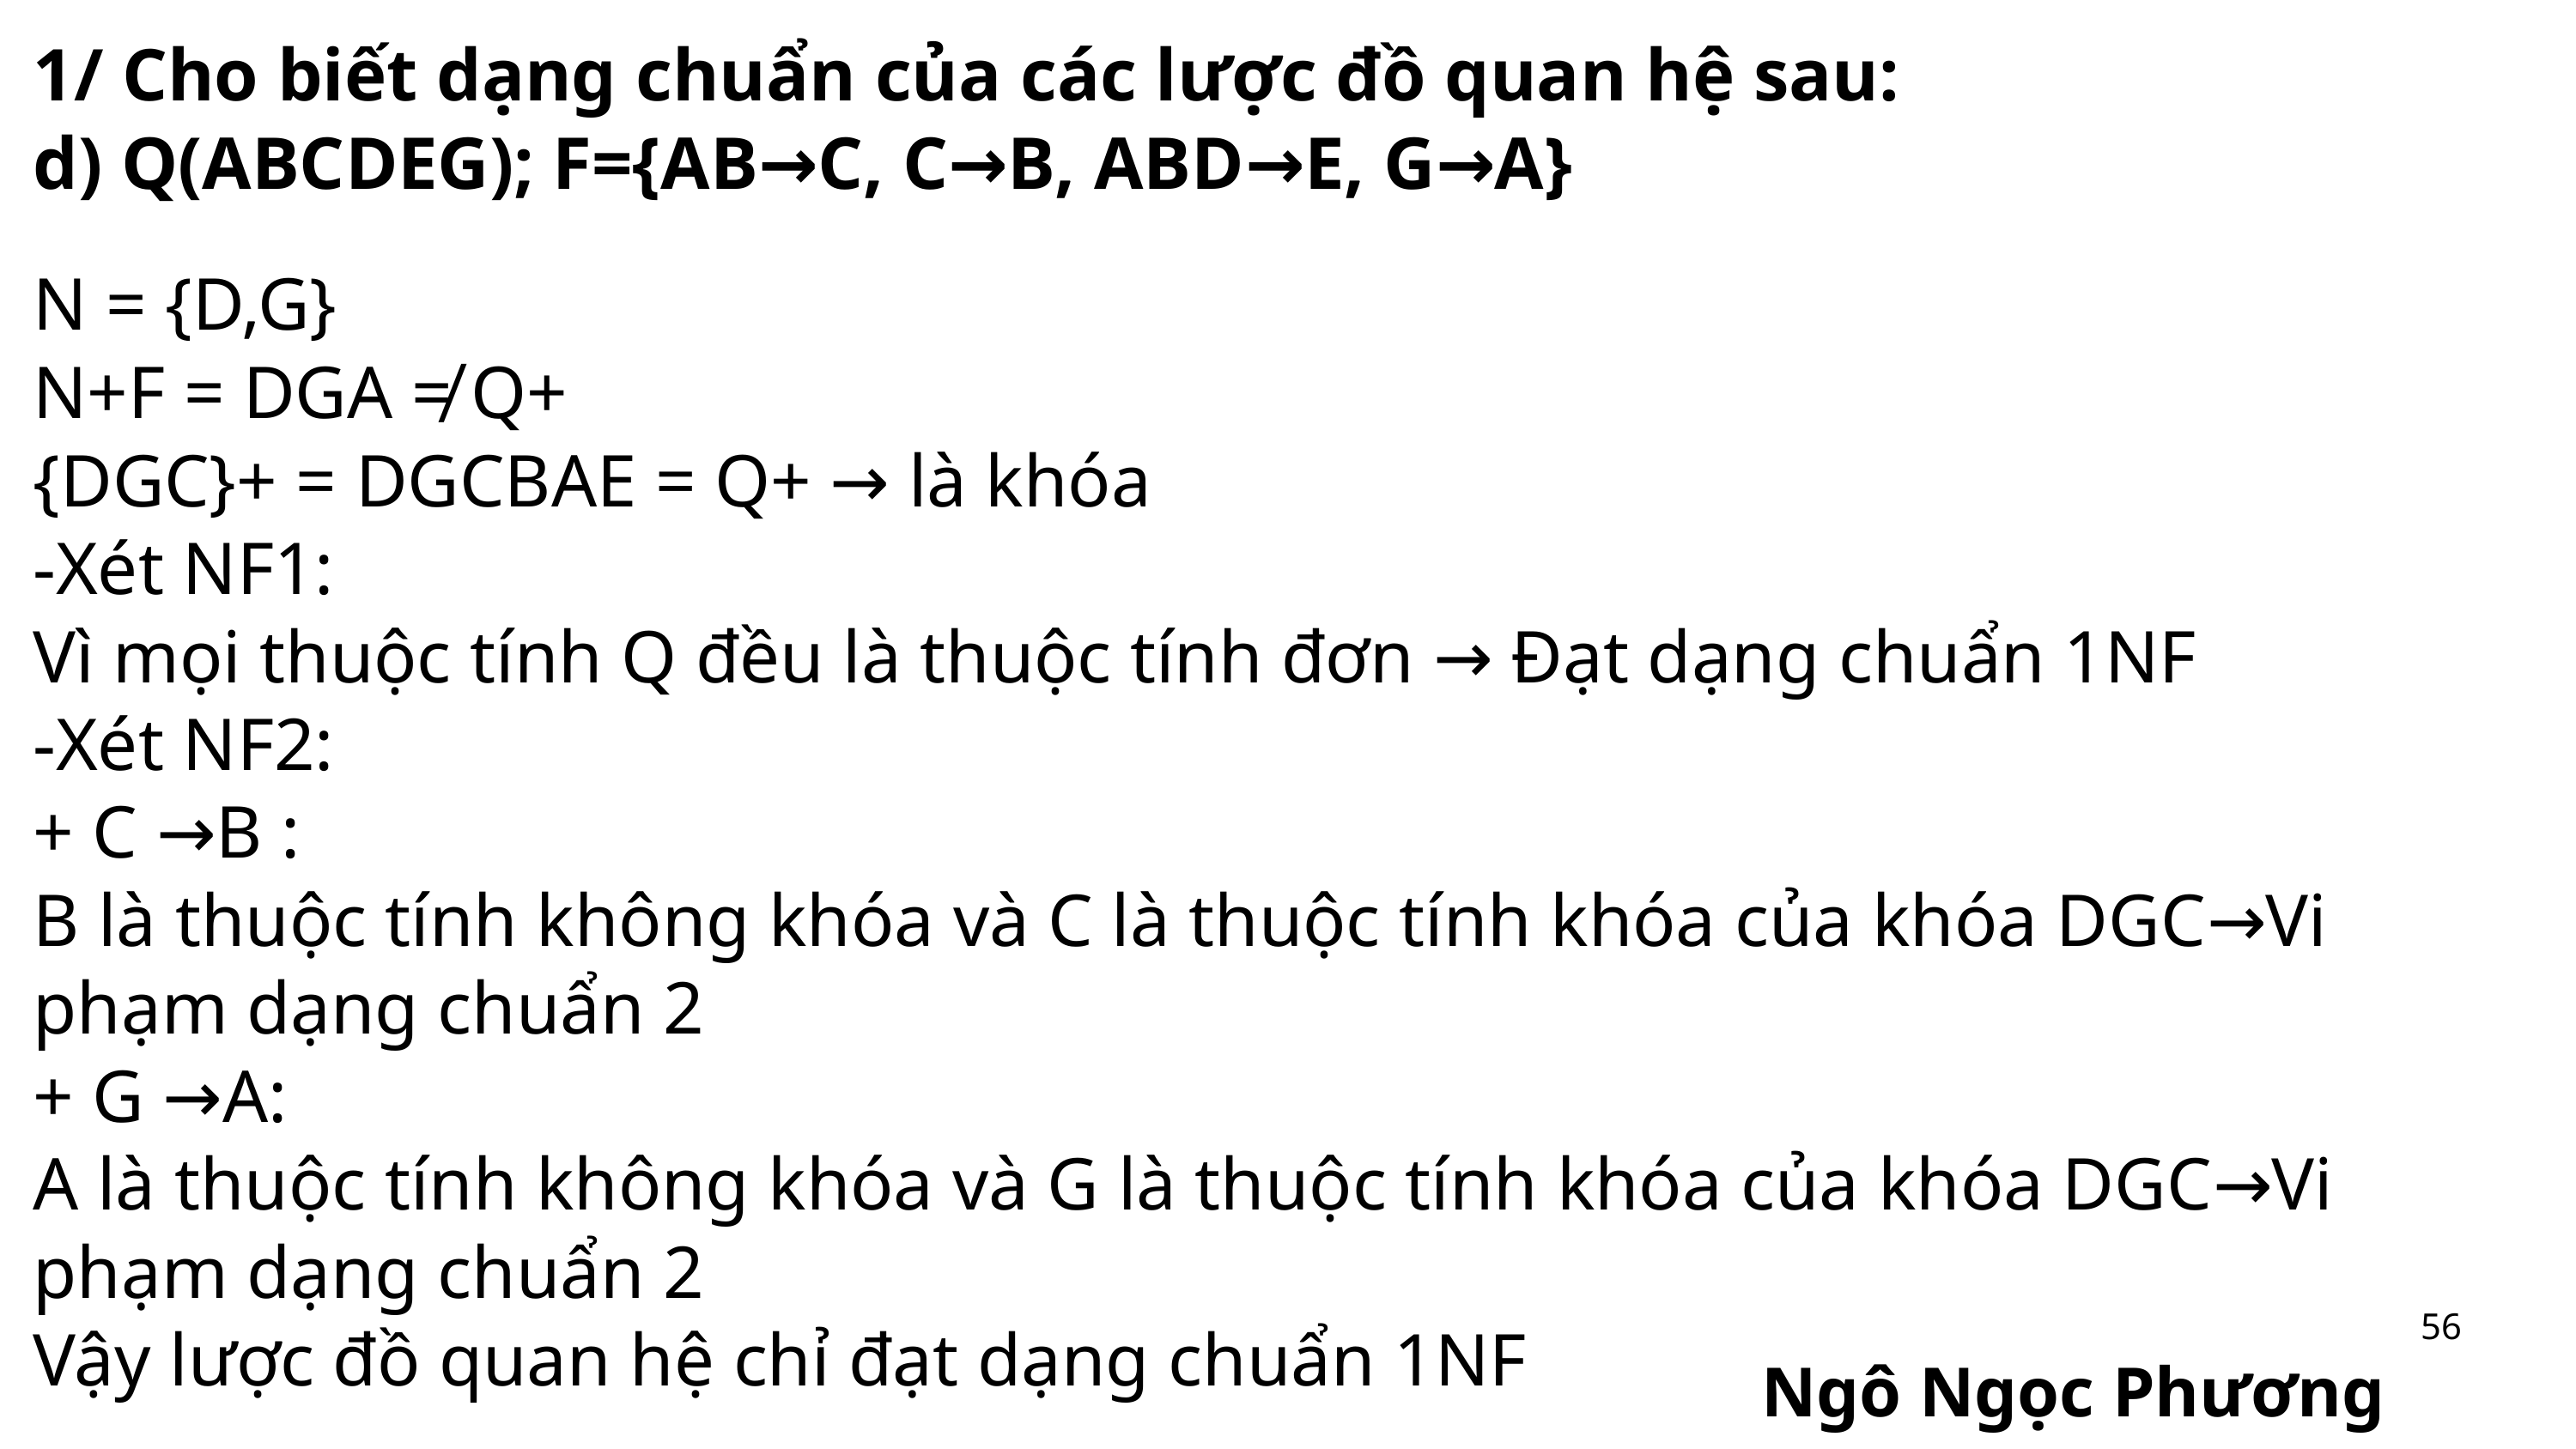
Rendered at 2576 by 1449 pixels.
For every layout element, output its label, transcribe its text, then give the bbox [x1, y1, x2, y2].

text_box N = {D,G} N+F = DGA ≠ Q+ {DGC}+ = DGCBAE = Q+ → là khóa -Xét NF1: Vì mọi thuộc tính Q đều là thuộc tính đơn → Đạt dạng chuẩn 1NF -Xét NF2: + C →B : B là thuộc tính không khóa và C là thuộc tính khóa của khóa DGC→Vi phạm dạng chuẩn 2 + G →A: A là thuộc tính không khóa và G là thuộc tính khóa của khóa DGC→Vi phạm dạng chuẩn 2 Vậy lược đồ quan hệ chỉ đạt dạng chuẩn 1NF [33, 257, 2494, 1449]
text_box Ngô Ngọc Phương Trinh [1697, 1335, 2451, 1449]
text_box 56 [2421, 1296, 2463, 1348]
text_box 1/ Cho biết dạng chuẩn của các lược đồ quan hệ sau: d) Q(ABCDEG); F={AB→C, C→B, ABD→E, G→A} [33, 27, 2494, 203]
